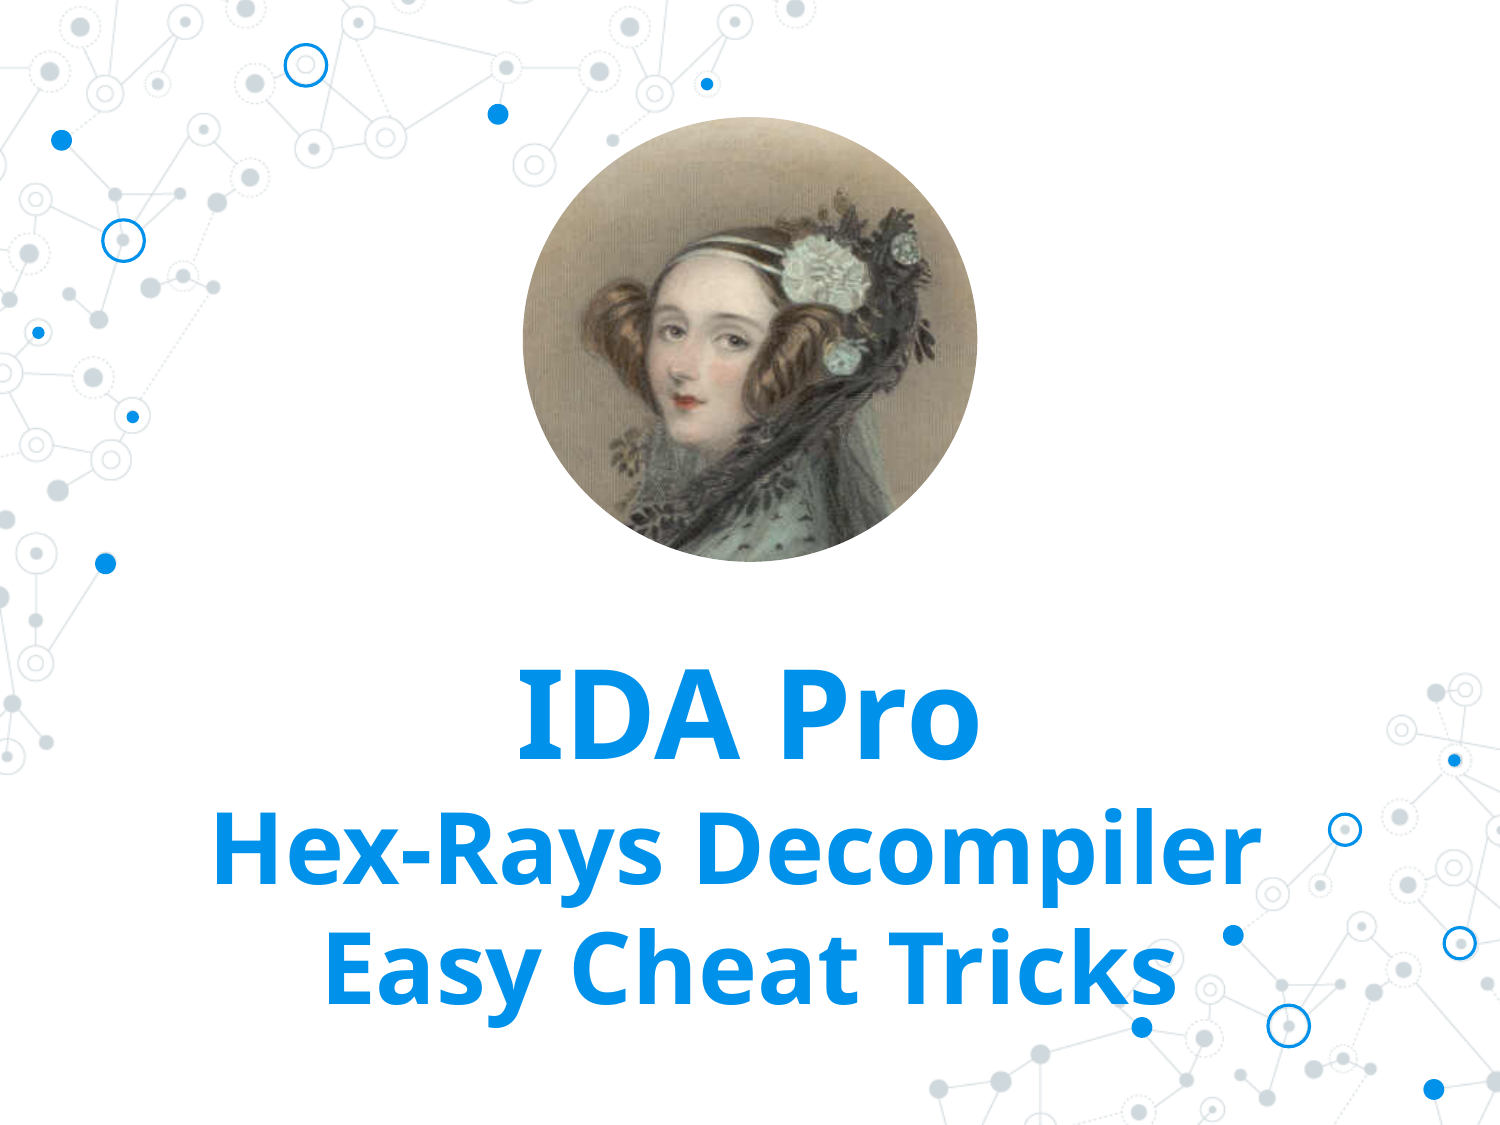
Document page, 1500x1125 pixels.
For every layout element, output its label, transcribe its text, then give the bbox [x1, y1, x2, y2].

title IDA Pro Hex-Rays Decompiler Easy Cheat Tricks [7, 619, 1493, 1008]
picture [0, 0, 1500, 1125]
